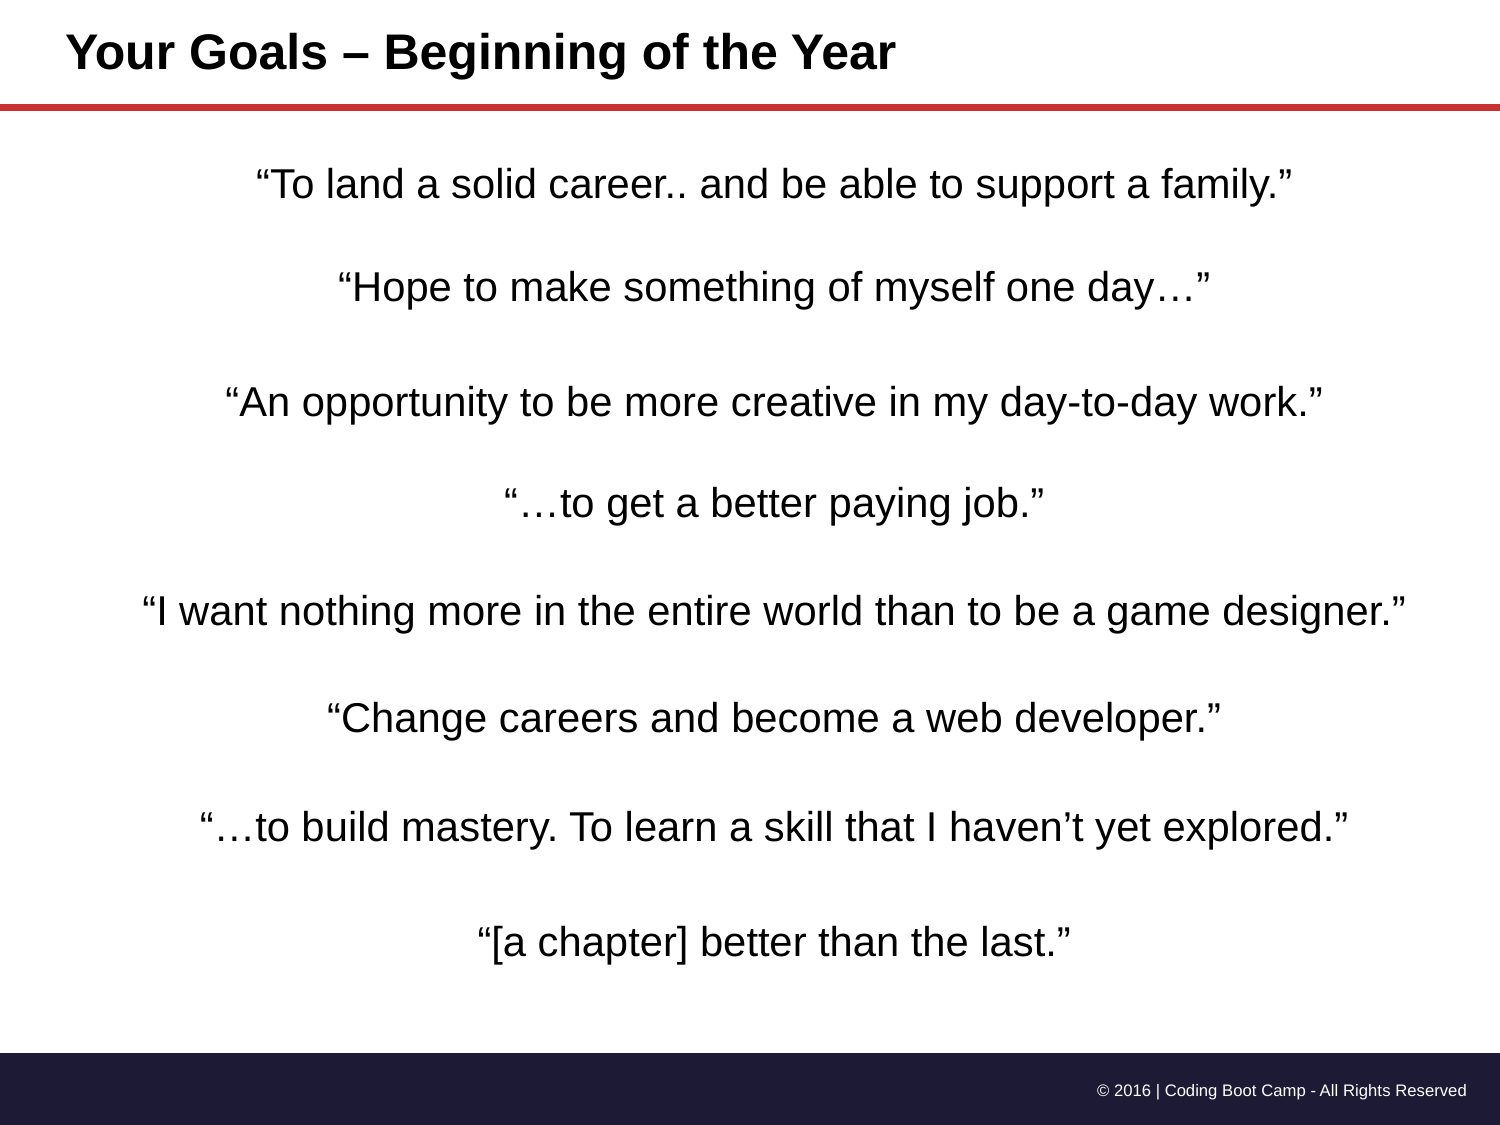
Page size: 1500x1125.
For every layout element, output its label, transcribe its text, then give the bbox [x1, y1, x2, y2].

text_box “I want nothing more in the entire world than to be a game designer.” [67, 568, 1444, 669]
text_box “Change careers and become a web developer.” [67, 676, 1444, 777]
text_box “To land a solid career.. and be able to support a family.” [159, 141, 1353, 242]
text_box “…to get a better paying job.” [217, 460, 1295, 561]
text_box “[a chapter] better than the last.” [67, 900, 1444, 1000]
text_box “An opportunity to be more creative in my day-to-day work.” [159, 360, 1353, 461]
text_box “Hope to make something of myself one day…” [96, 244, 1415, 345]
title Your Goals – Beginning of the Year [50, 0, 948, 108]
text_box “…to build mastery. To learn a skill that I haven’t yet explored.” [67, 784, 1444, 885]
